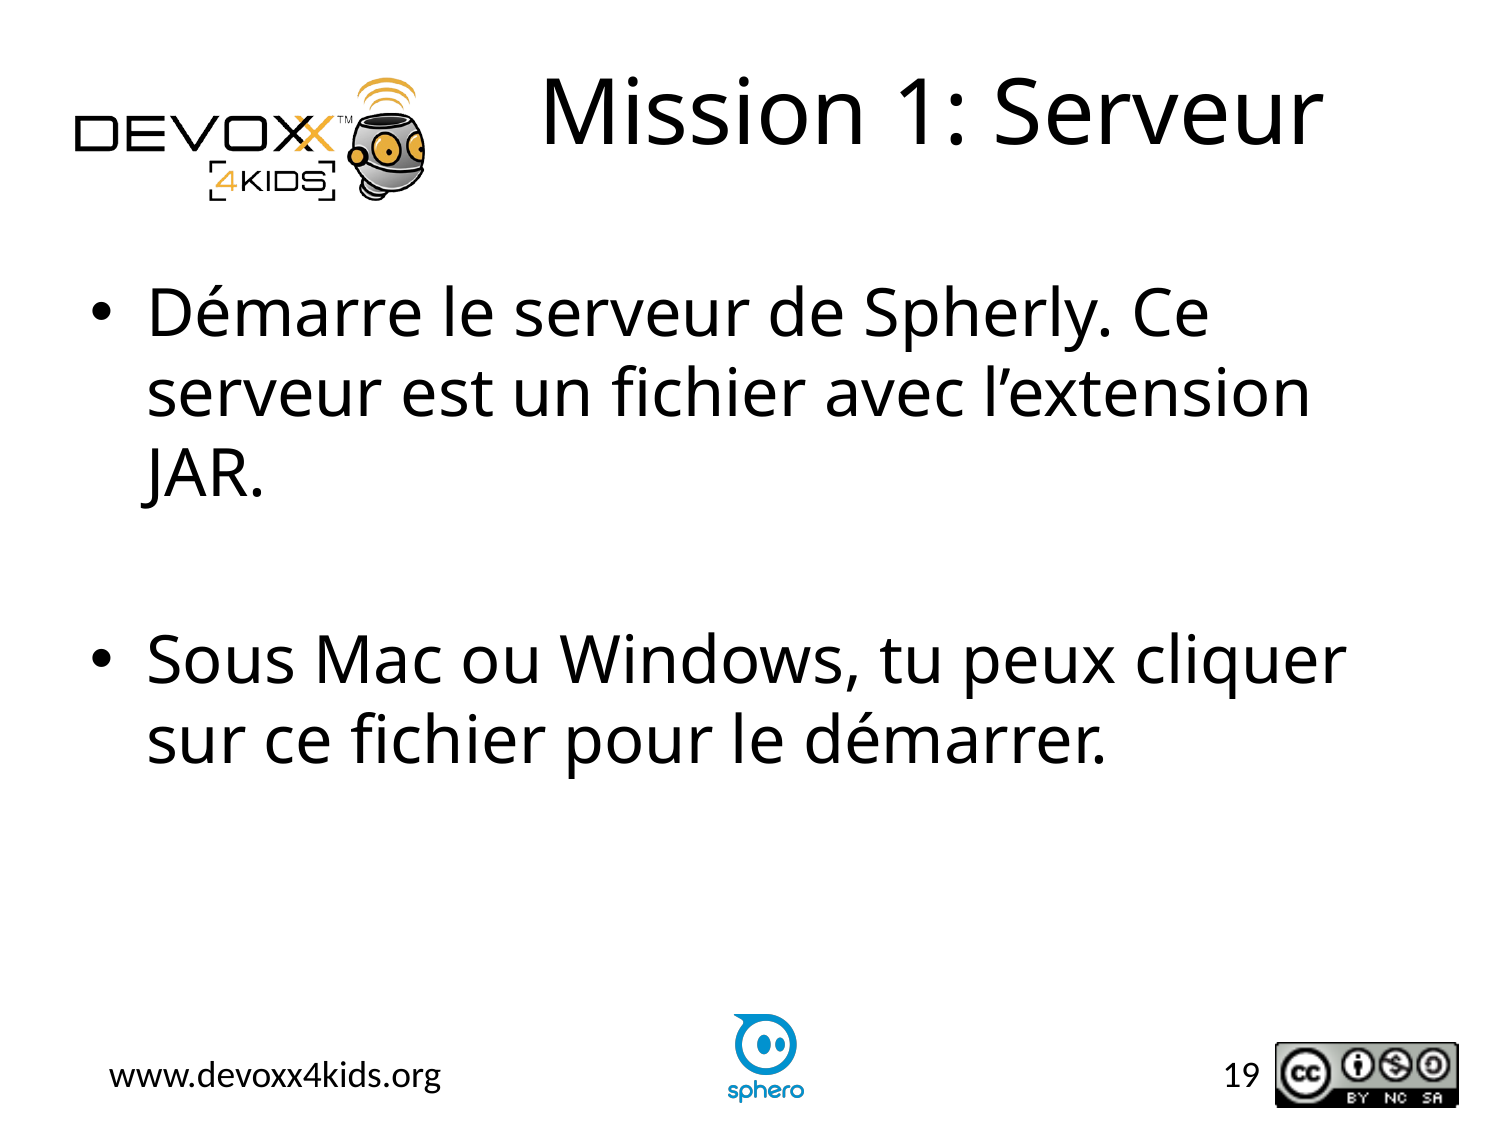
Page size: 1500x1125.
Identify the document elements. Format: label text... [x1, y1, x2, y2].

picture [743, 1088, 749, 1095]
picture [728, 1096, 739, 1103]
picture [794, 1088, 801, 1095]
picture [75, 77, 425, 201]
picture [1275, 1042, 1459, 1108]
slide_number 19 [1074, 1042, 1275, 1103]
title Mission 1: Serveur [439, 45, 1425, 233]
list Démarre le serveur de Spherly. Ce serveur est un fichier avec l’extension JAR. Sous Mac ou Windows, tu peux cliquer sur ce fichier pour le démarrer. [75, 262, 1425, 1005]
picture [728, 1014, 804, 1103]
picture [743, 1021, 789, 1068]
